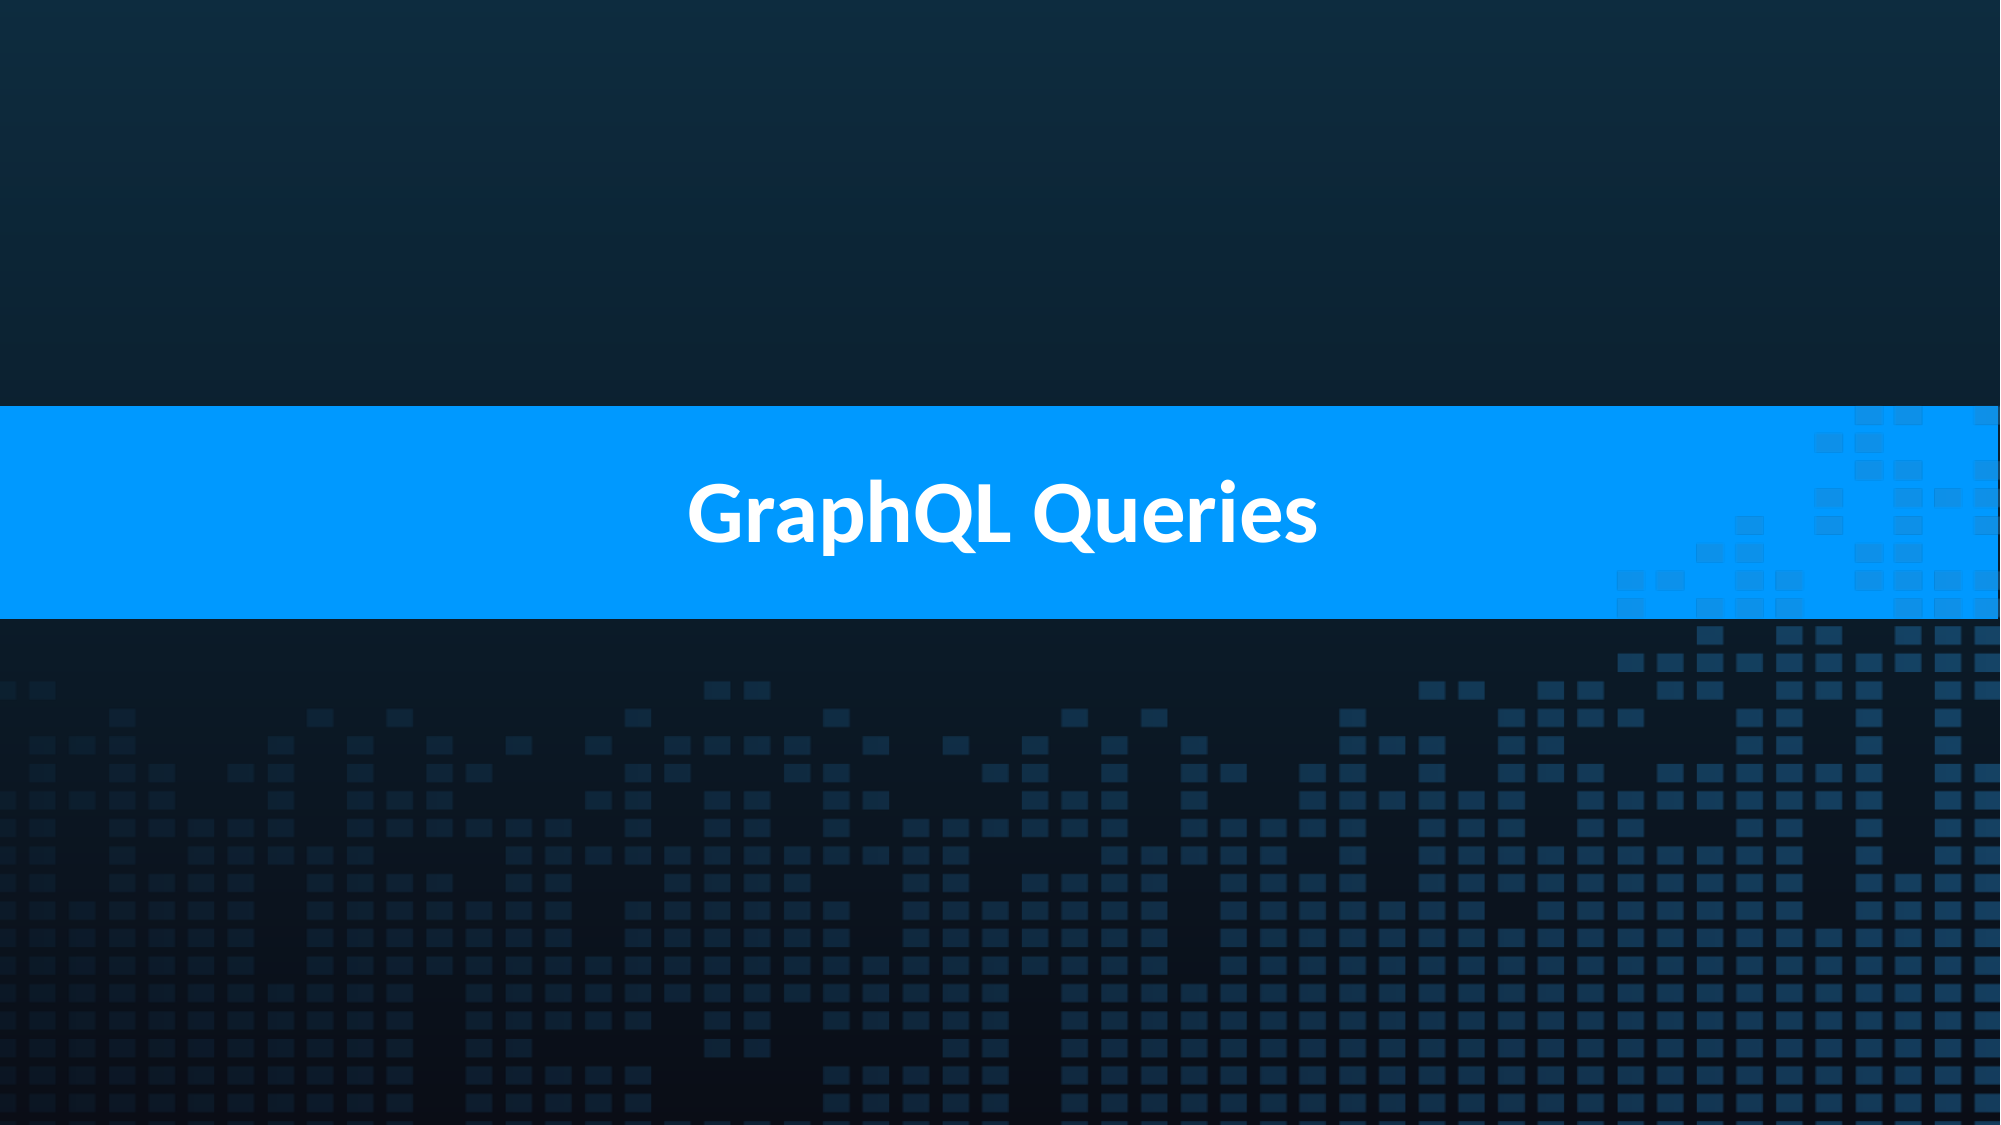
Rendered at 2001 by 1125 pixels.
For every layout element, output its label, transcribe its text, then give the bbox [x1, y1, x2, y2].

picture [0, 225, 2000, 1125]
list GraphQL Queries [5, 445, 2000, 569]
